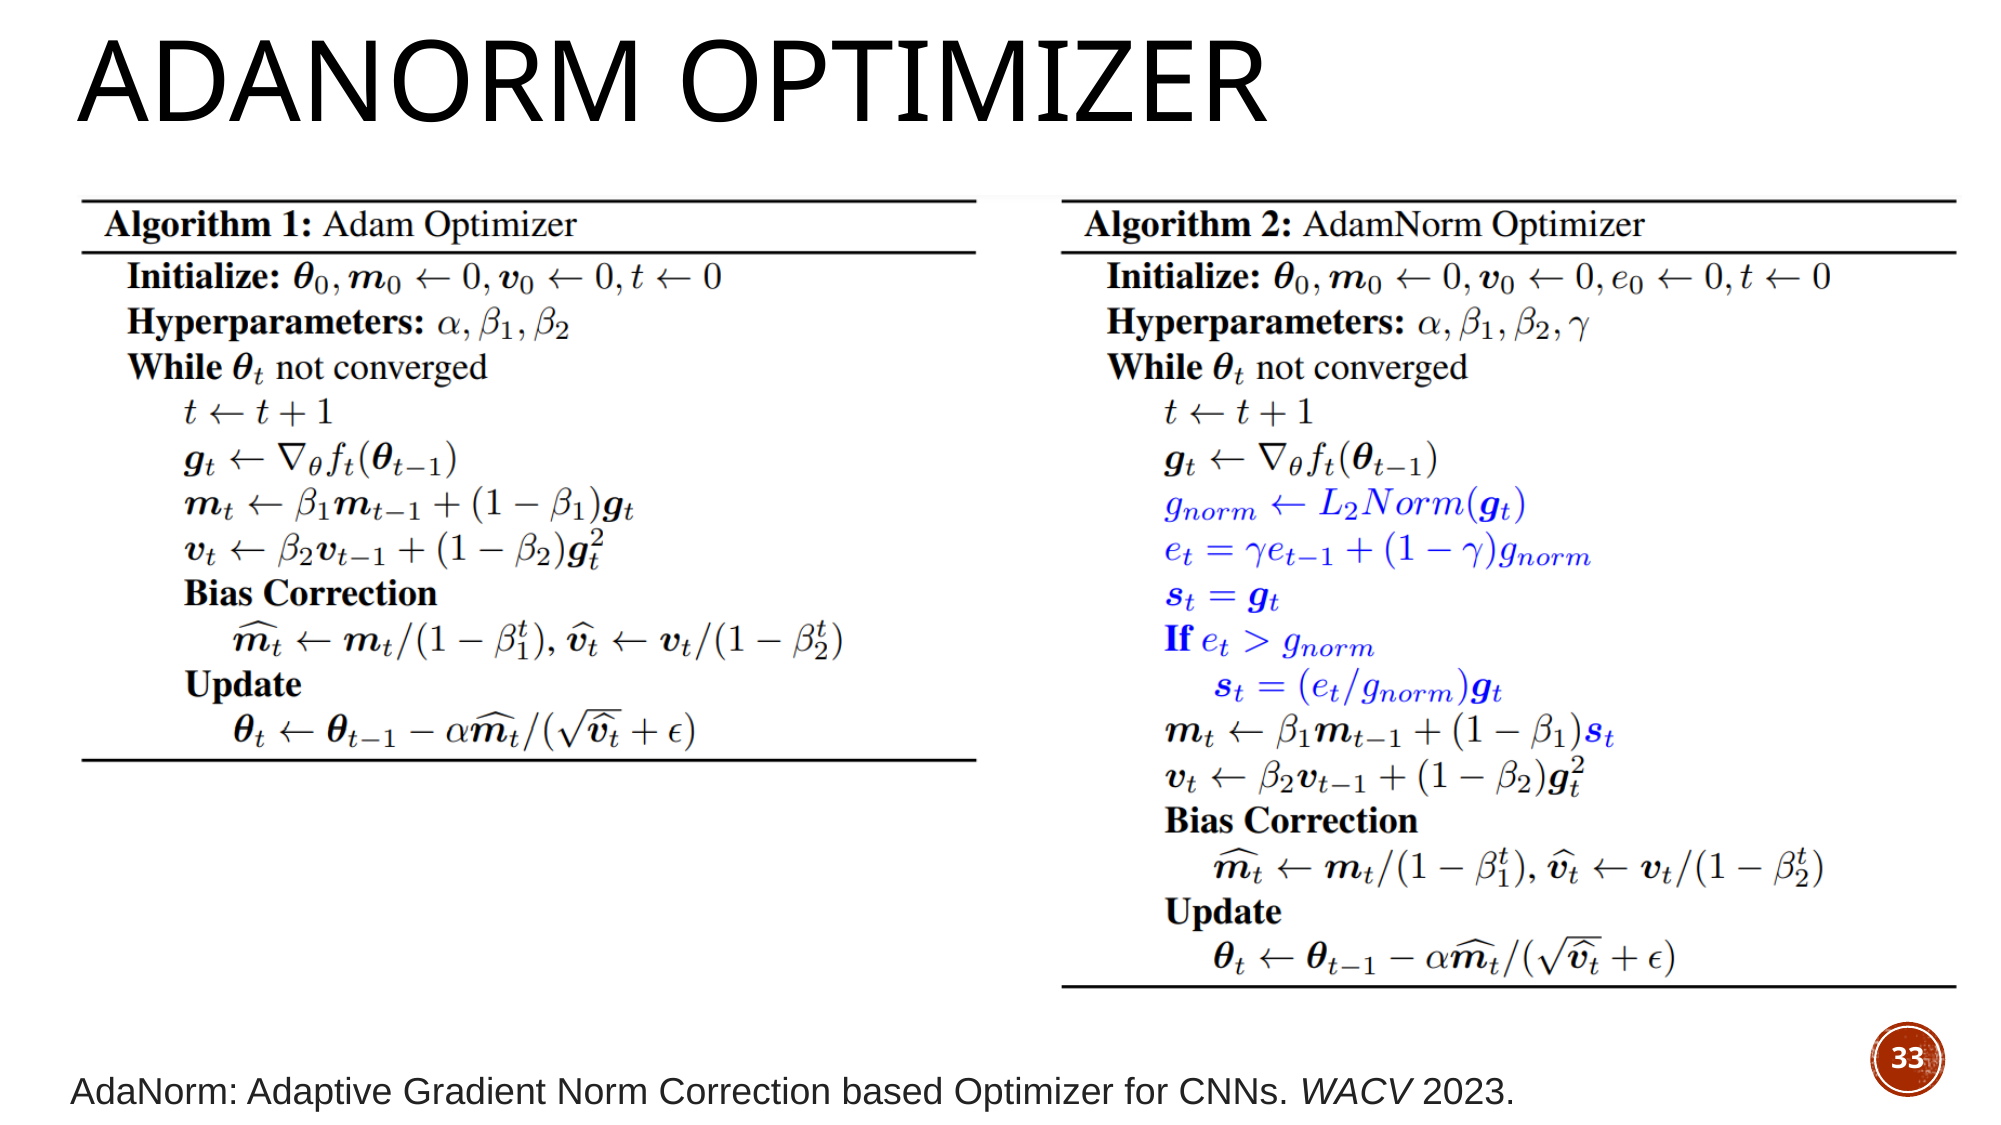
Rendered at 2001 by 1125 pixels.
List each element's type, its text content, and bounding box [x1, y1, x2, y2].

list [1, 13, 1997, 1098]
text_box AdaNorm: Adaptive Gradient Norm Correction based Optimizer for CNNs. WACV 2023. [55, 1101, 1918, 1120]
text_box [78, 197, 1962, 997]
